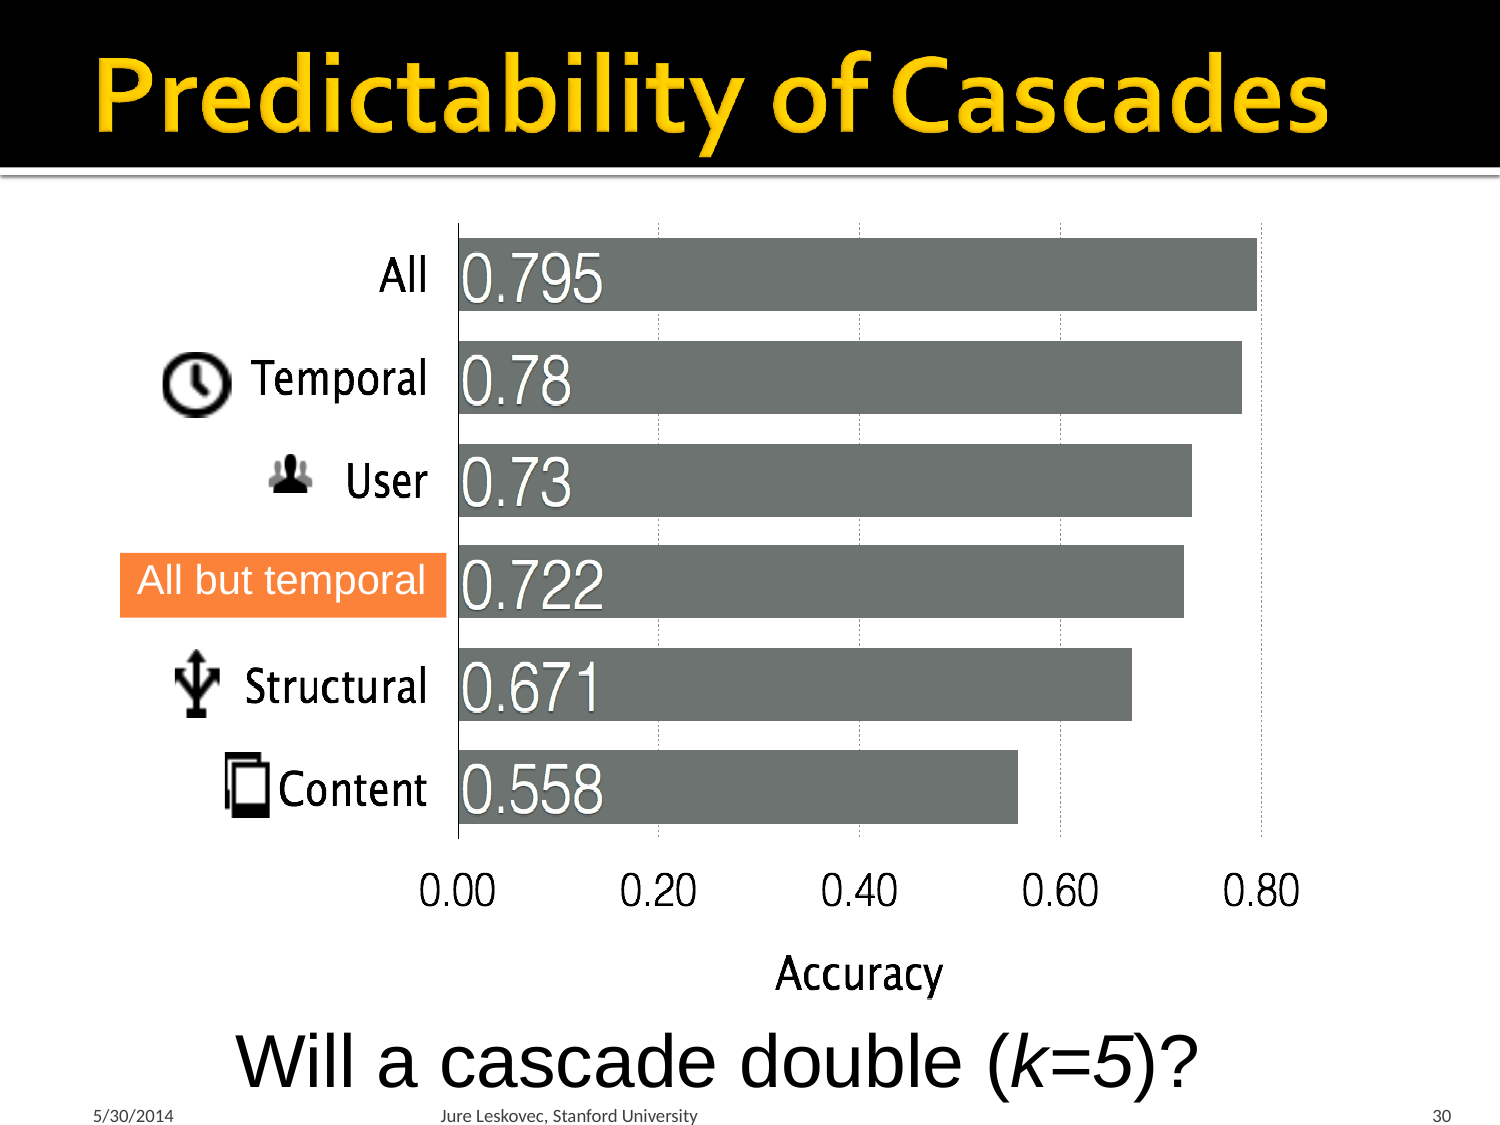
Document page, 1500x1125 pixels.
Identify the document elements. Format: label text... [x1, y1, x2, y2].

text_box [174, 649, 220, 718]
picture [0, 175, 120, 183]
text_box 30 [1430, 1104, 1454, 1125]
text_box 5/30/2014 [90, 1104, 177, 1125]
text_box [224, 752, 270, 818]
text_box [98, 49, 1328, 158]
text_box [268, 454, 313, 493]
text_box Will a cascade double (k=5)? [233, 1012, 1203, 1098]
text_box All but temporal [120, 552, 447, 618]
text_box [0, 0, 1500, 168]
text_box [162, 352, 232, 418]
text_box Jure Leskovec, Stanford University [438, 1104, 703, 1125]
text_box [120, 179, 1300, 1000]
picture [1300, 175, 1500, 183]
